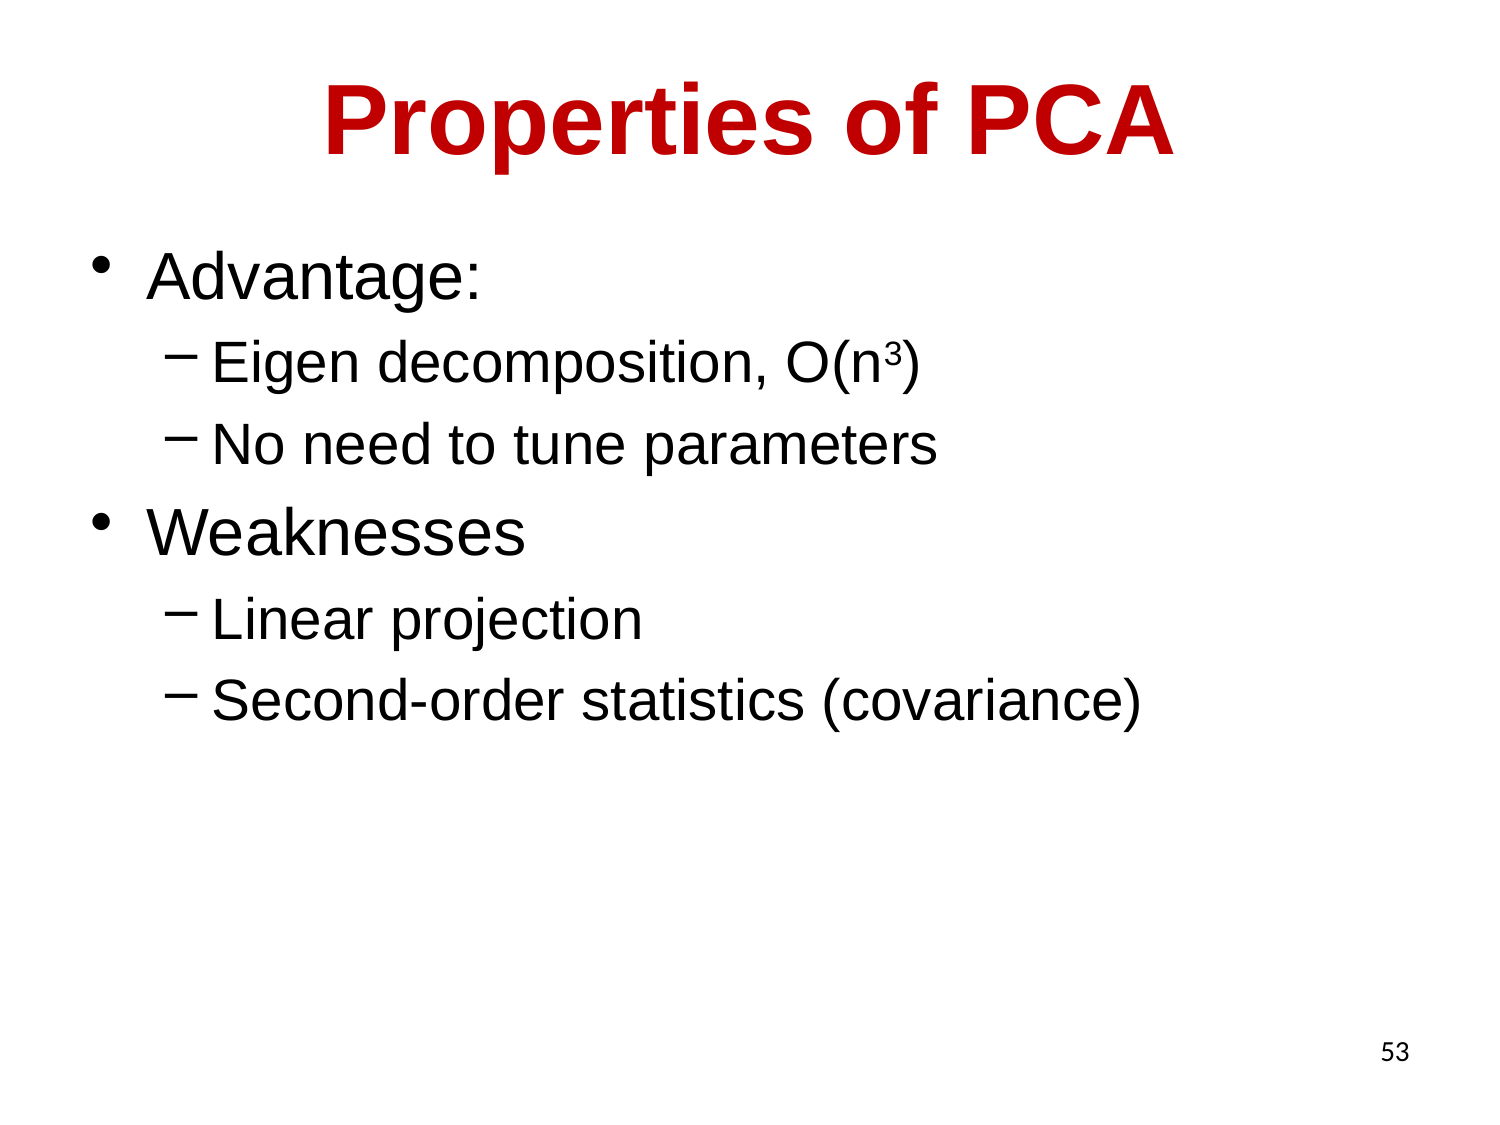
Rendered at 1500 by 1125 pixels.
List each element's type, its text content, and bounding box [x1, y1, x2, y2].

slide_number 53 [1074, 1024, 1426, 1103]
title Properties of PCA [0, 17, 1500, 211]
list Advantage: Eigen decomposition, O(n3) No need to tune parameters Weaknesses Linear projection Second-order statistics (covariance) [74, 224, 1426, 1006]
